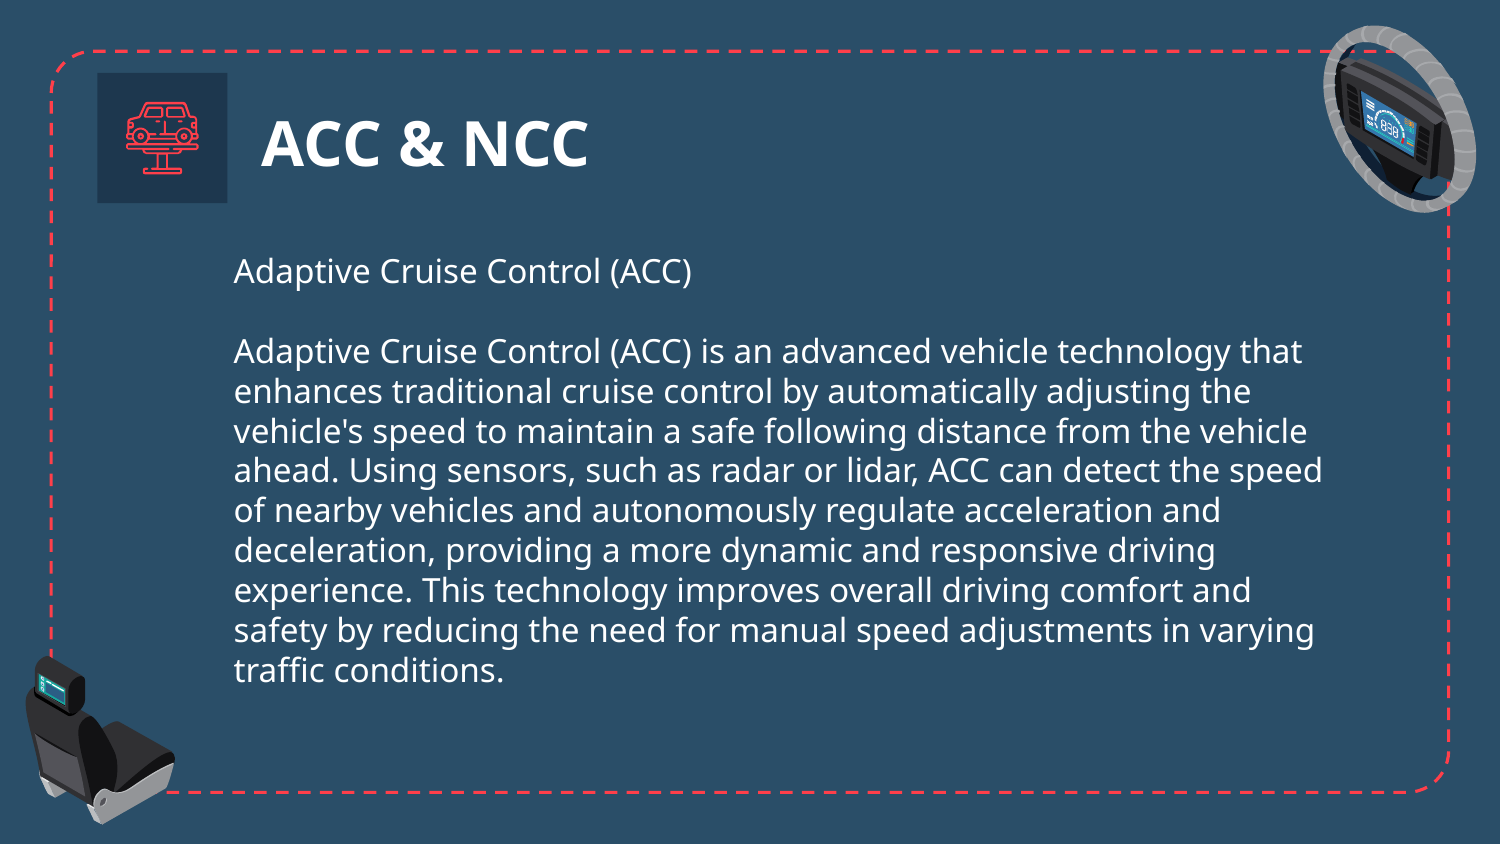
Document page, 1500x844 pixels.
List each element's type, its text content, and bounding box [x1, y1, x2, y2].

text_box Adaptive Cruise Control (ACC) Adaptive Cruise Control (ACC) is an advanced vehicle technology that enhances traditional cruise control by automatically adjusting the vehicle's speed to maintain a safe following distance from the vehicle ahead. Using sensors, such as radar or lidar, ACC can detect the speed of nearby vehicles and autonomously regulate acceleration and deceleration, providing a more dynamic and responsive driving experience. This technology improves overall driving comfort and safety by reducing the need for manual speed adjustments in varying traffic conditions. [218, 235, 1347, 678]
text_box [125, 101, 199, 175]
title ACC & NCC [246, 88, 1016, 162]
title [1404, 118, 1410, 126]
text_box [97, 72, 228, 204]
